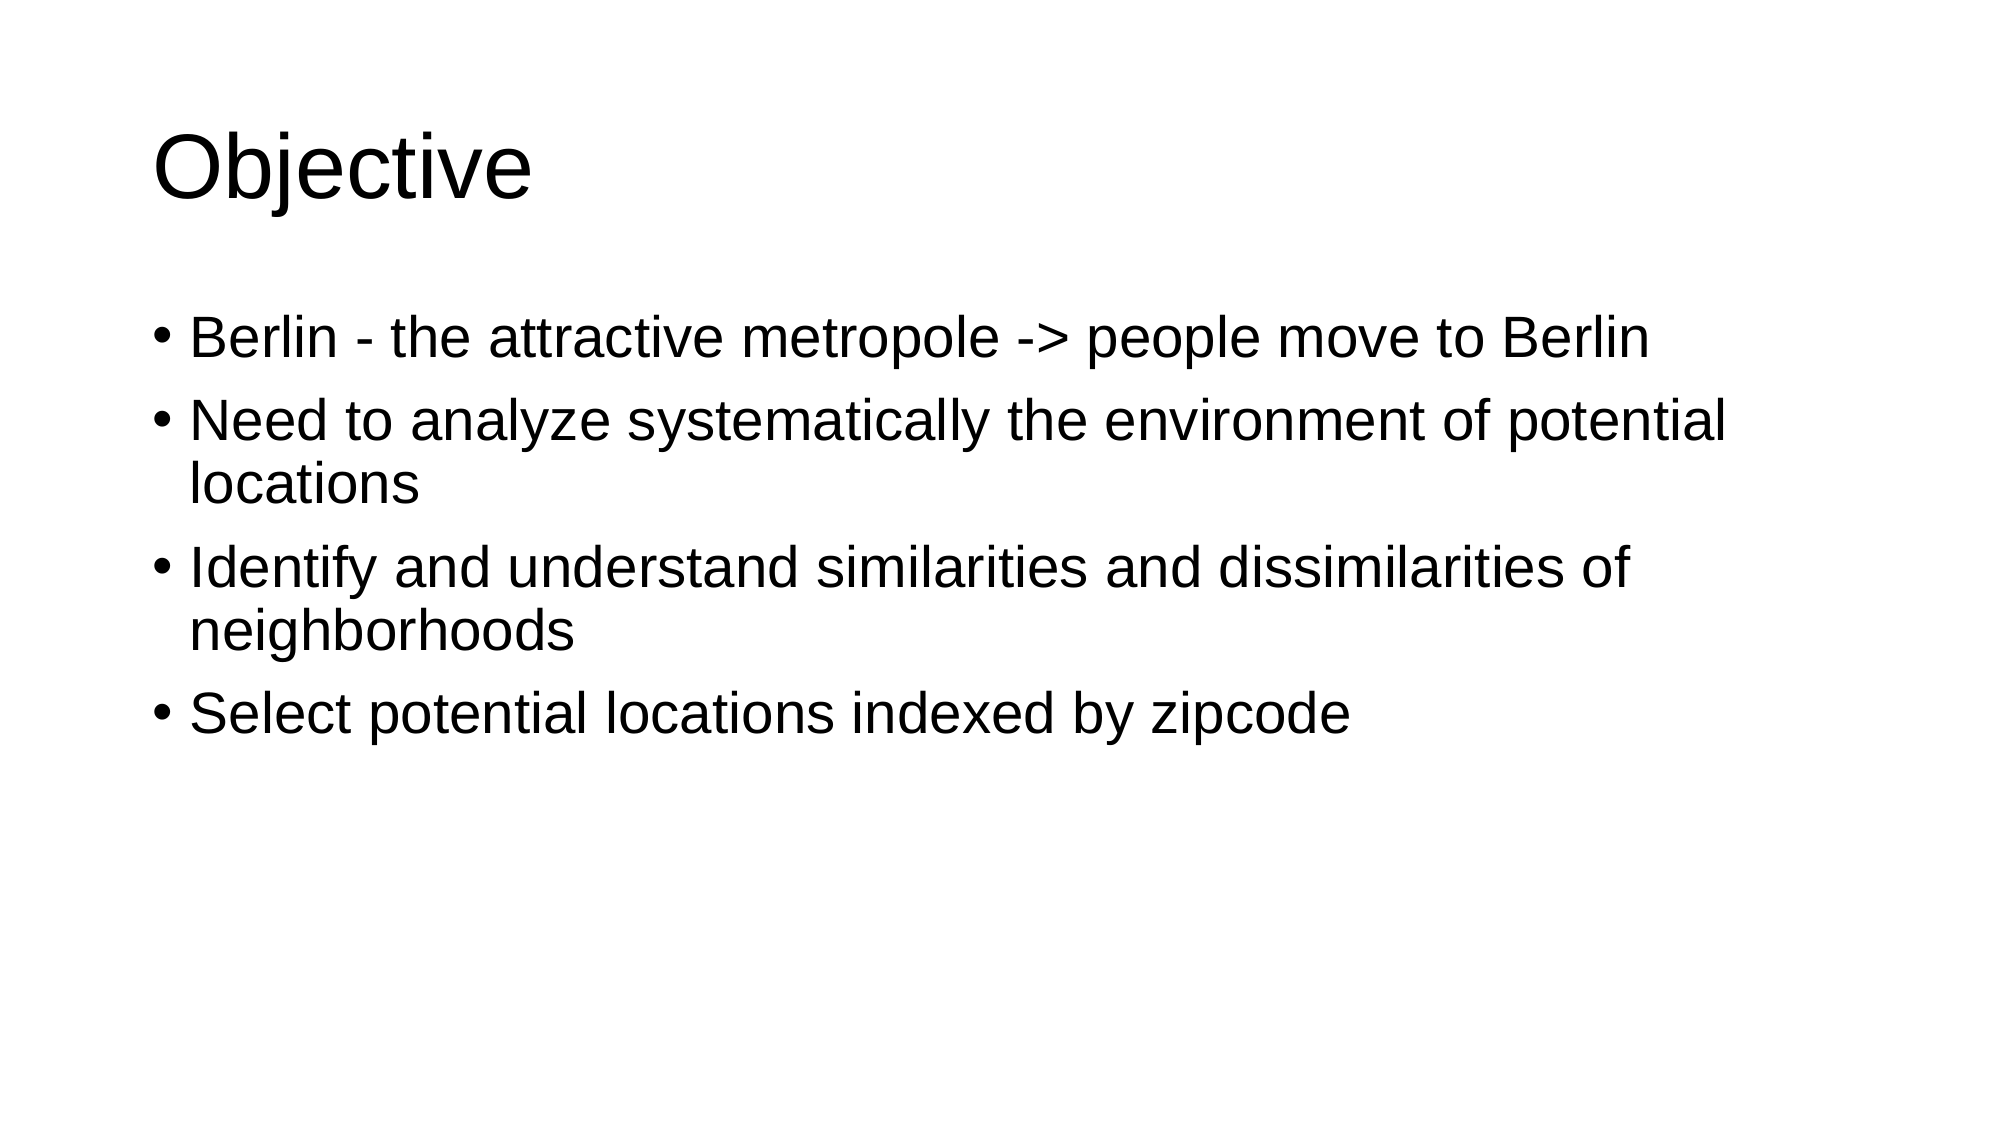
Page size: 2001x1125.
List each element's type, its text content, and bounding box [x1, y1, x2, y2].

title Objective [137, 59, 1863, 278]
list Berlin - the attractive metropole -> people move to Berlin Need to analyze systematically the environment of potential locations Identify and understand similarities and dissimilarities of neighborhoods Select potential locations indexed by zipcode [137, 299, 1863, 1014]
